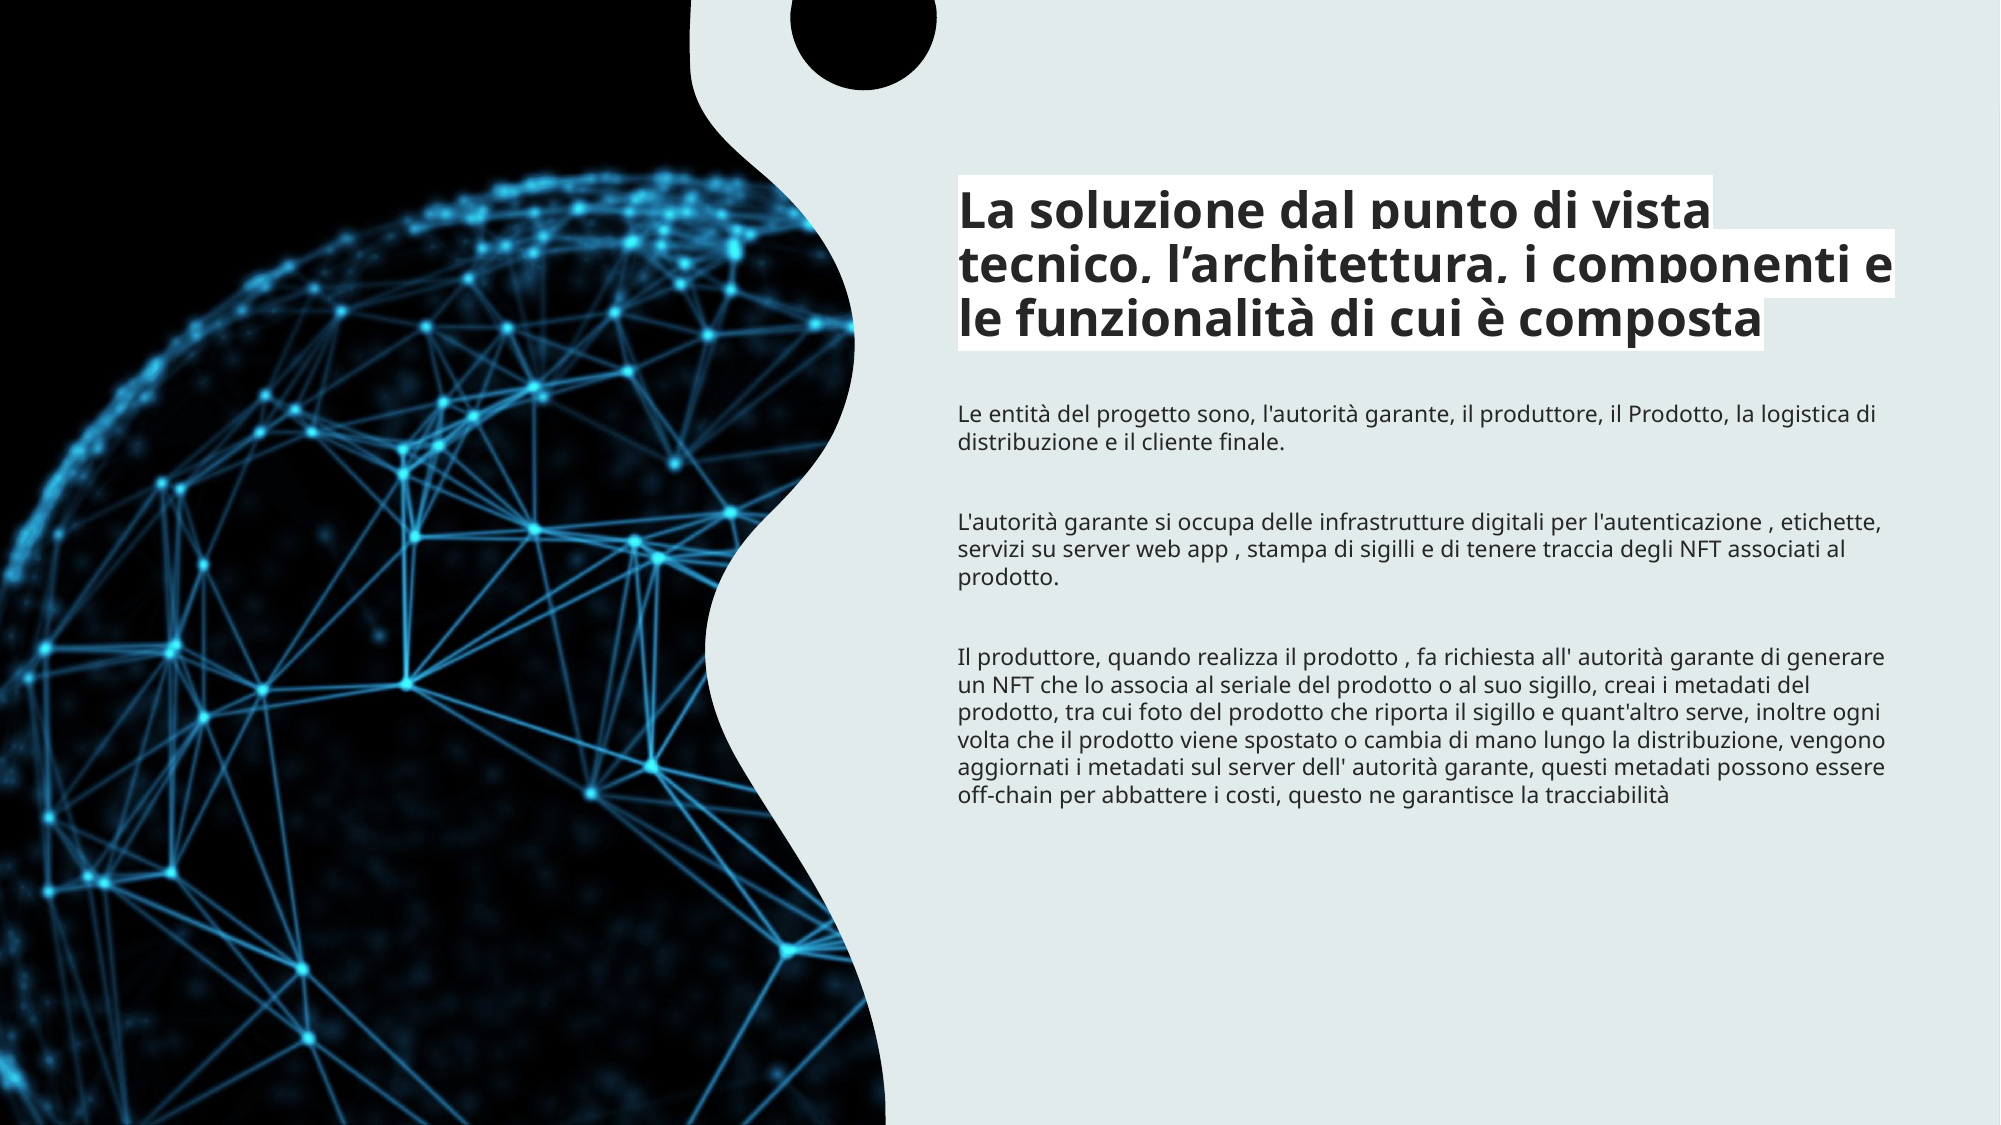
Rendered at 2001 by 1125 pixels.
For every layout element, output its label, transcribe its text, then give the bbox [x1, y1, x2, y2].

picture [0, 0, 937, 1125]
text_box La soluzione dal punto di vista tecnico, l’architettura, i componenti e le funzionalità di cui è composta [943, 90, 1915, 356]
text_box Le entità del progetto sono, l'autorità garante, il produttore, il Prodotto, la logistica di distribuzione e il cliente finale. L'autorità garante si occupa delle infrastrutture digitali per l'autenticazione , etichette, servizi su server web app , stampa di sigilli e di tenere traccia degli NFT associati al prodotto. Il produttore, quando realizza il prodotto , fa richiesta all' autorità garante di generare un NFT che lo associa al seriale del prodotto o al suo sigillo, creai i metadati del prodotto, tra cui foto del prodotto che riporta il sigillo e quant'altro serve, inoltre ogni volta che il prodotto viene spostato o cambia di mano lungo la distribuzione, vengono aggiornati i metadati sul server dell' autorità garante, questi metadati possono essere off-chain per abbattere i costi, questo ne garantisce la tracciabilità [942, 392, 1911, 914]
text_box [937, 0, 2000, 1125]
